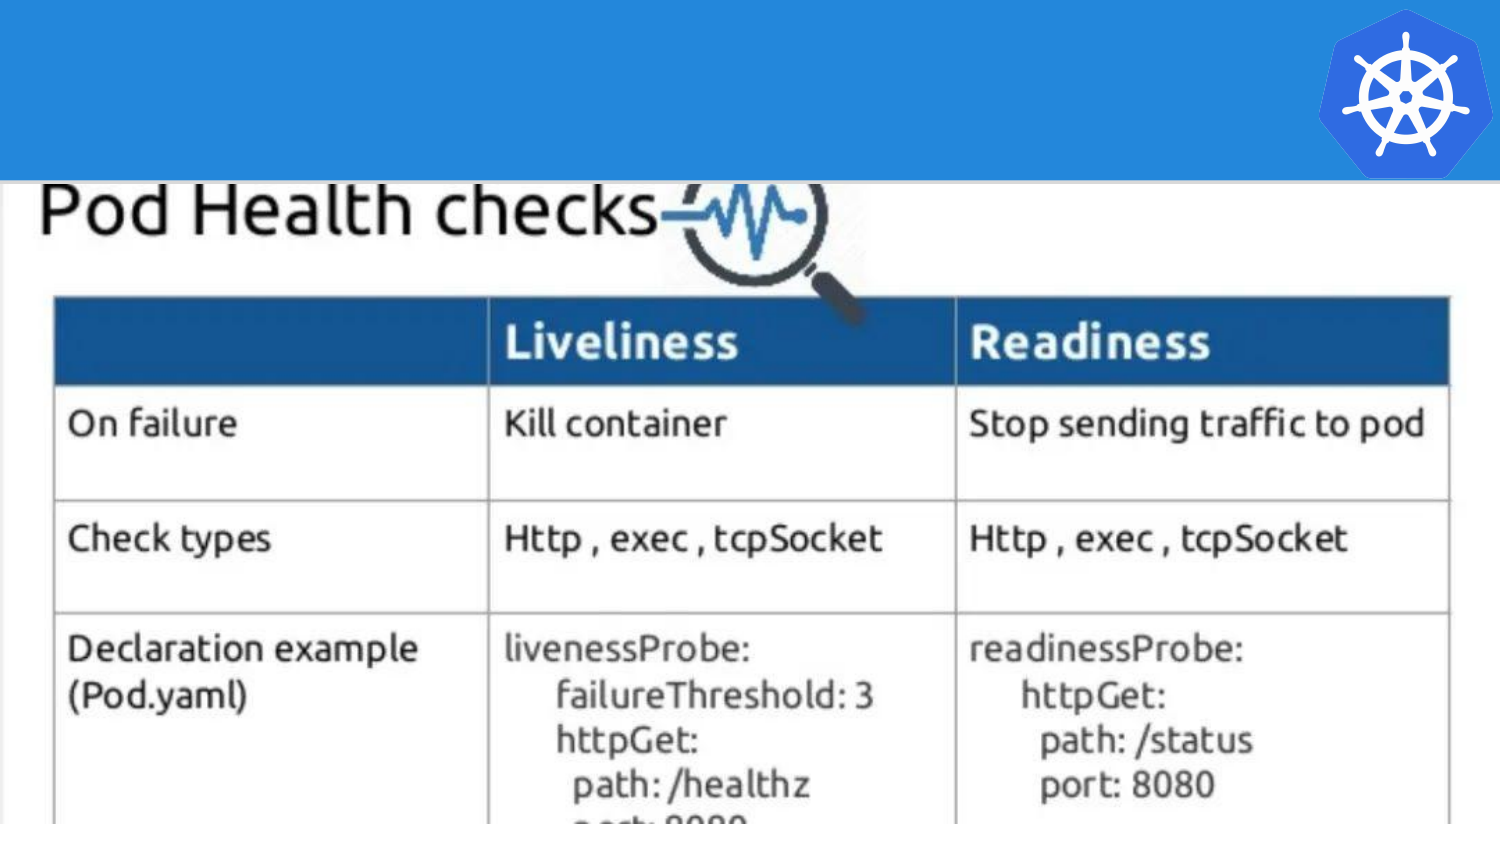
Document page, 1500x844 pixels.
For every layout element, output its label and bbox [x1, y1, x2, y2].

picture [1318, 7, 1494, 182]
picture [0, 184, 1500, 824]
